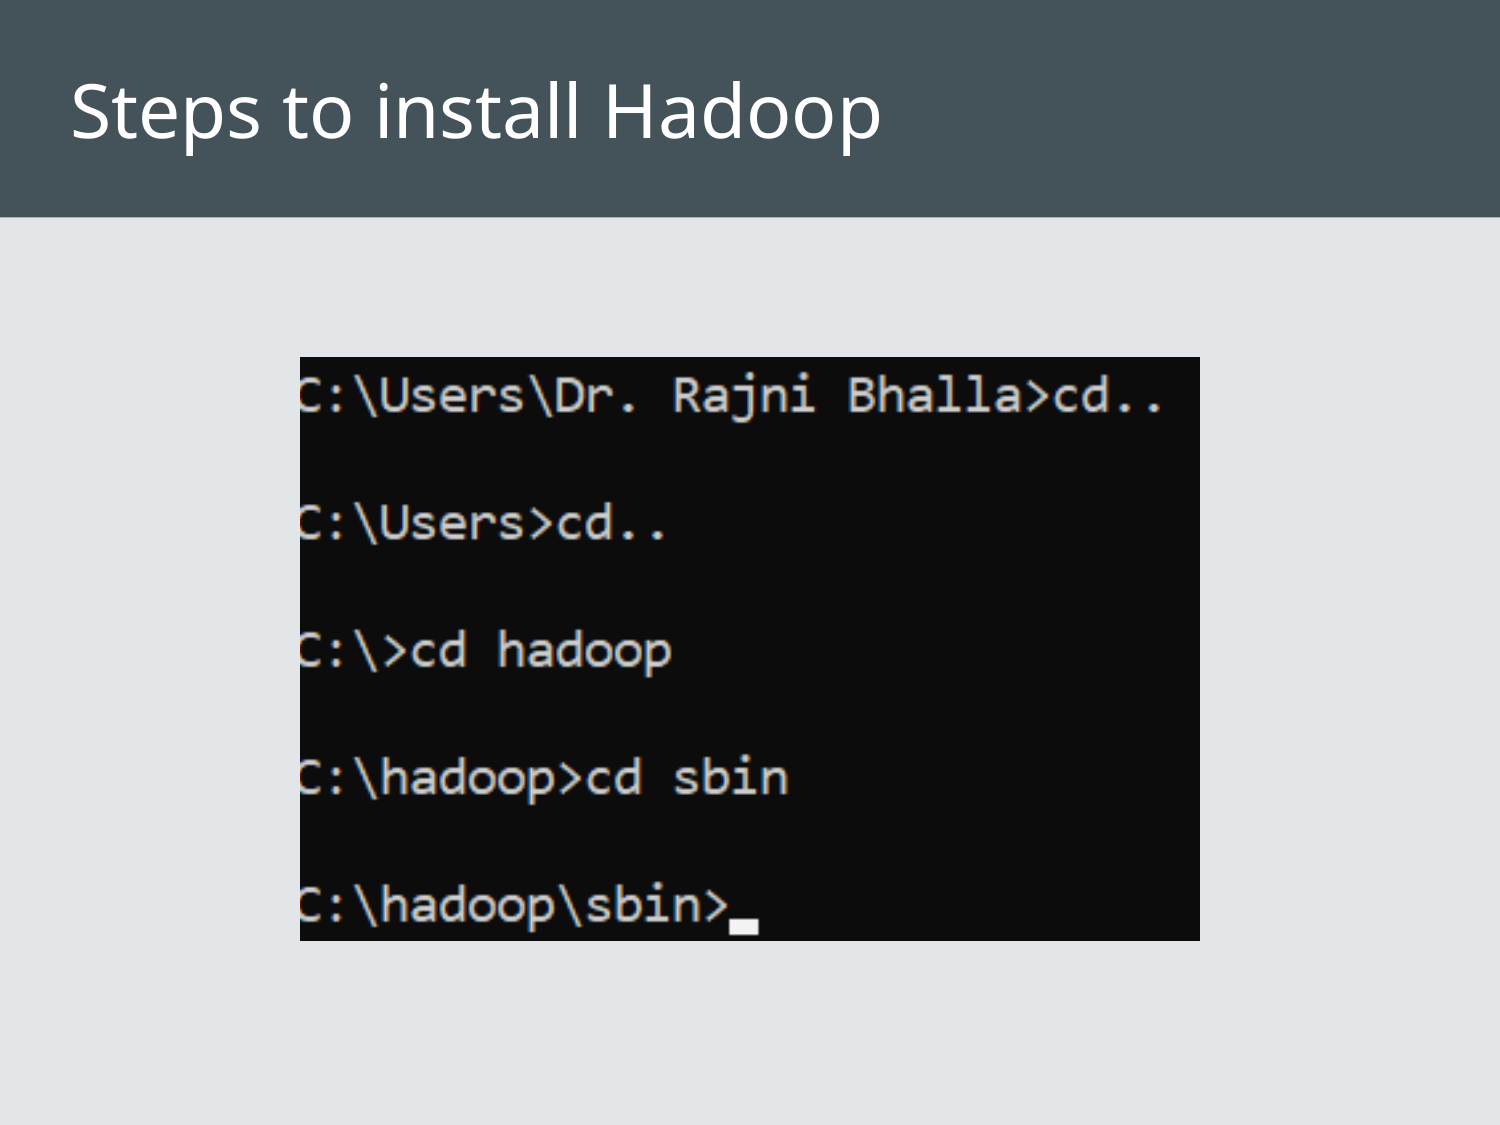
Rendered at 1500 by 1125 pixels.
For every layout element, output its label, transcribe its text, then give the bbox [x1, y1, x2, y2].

title Steps to install Hadoop [55, 0, 1432, 218]
picture [300, 357, 1200, 941]
